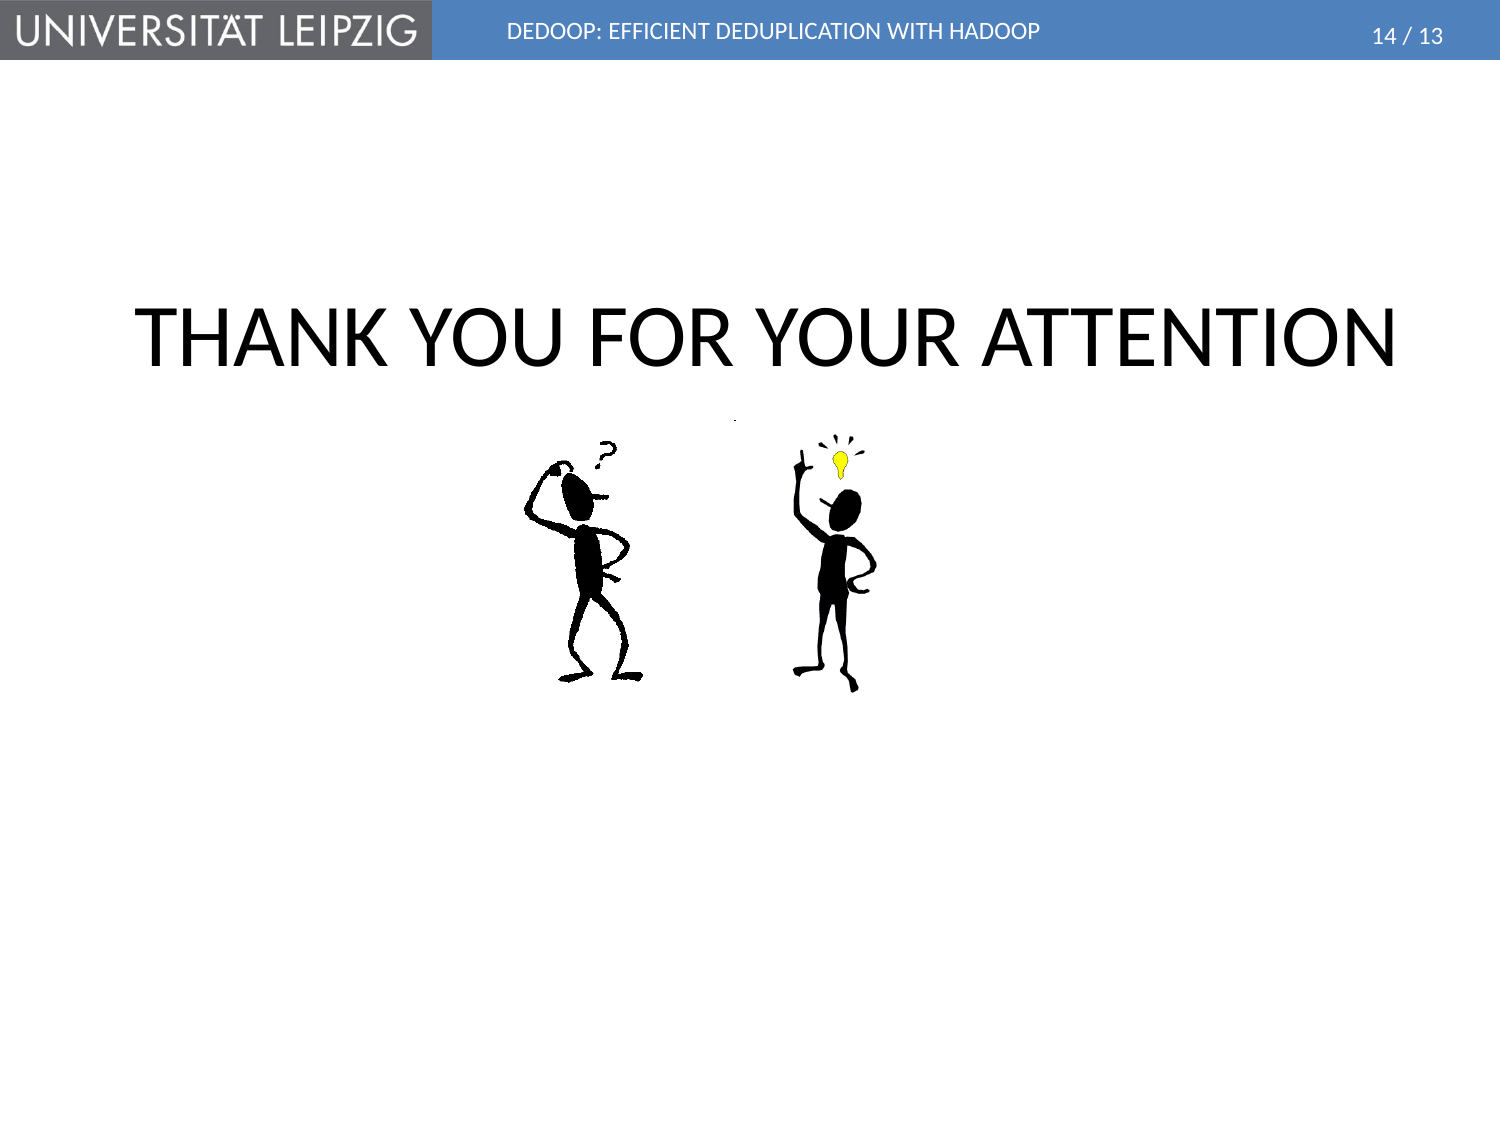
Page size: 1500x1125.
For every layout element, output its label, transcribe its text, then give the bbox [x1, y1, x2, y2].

footer Dedoop: Efficient Deduplication with Hadoop [436, 3, 1112, 57]
picture [734, 420, 931, 703]
picture [509, 430, 660, 693]
list Thank you for your attention [75, 196, 1459, 1063]
picture [0, 0, 432, 60]
